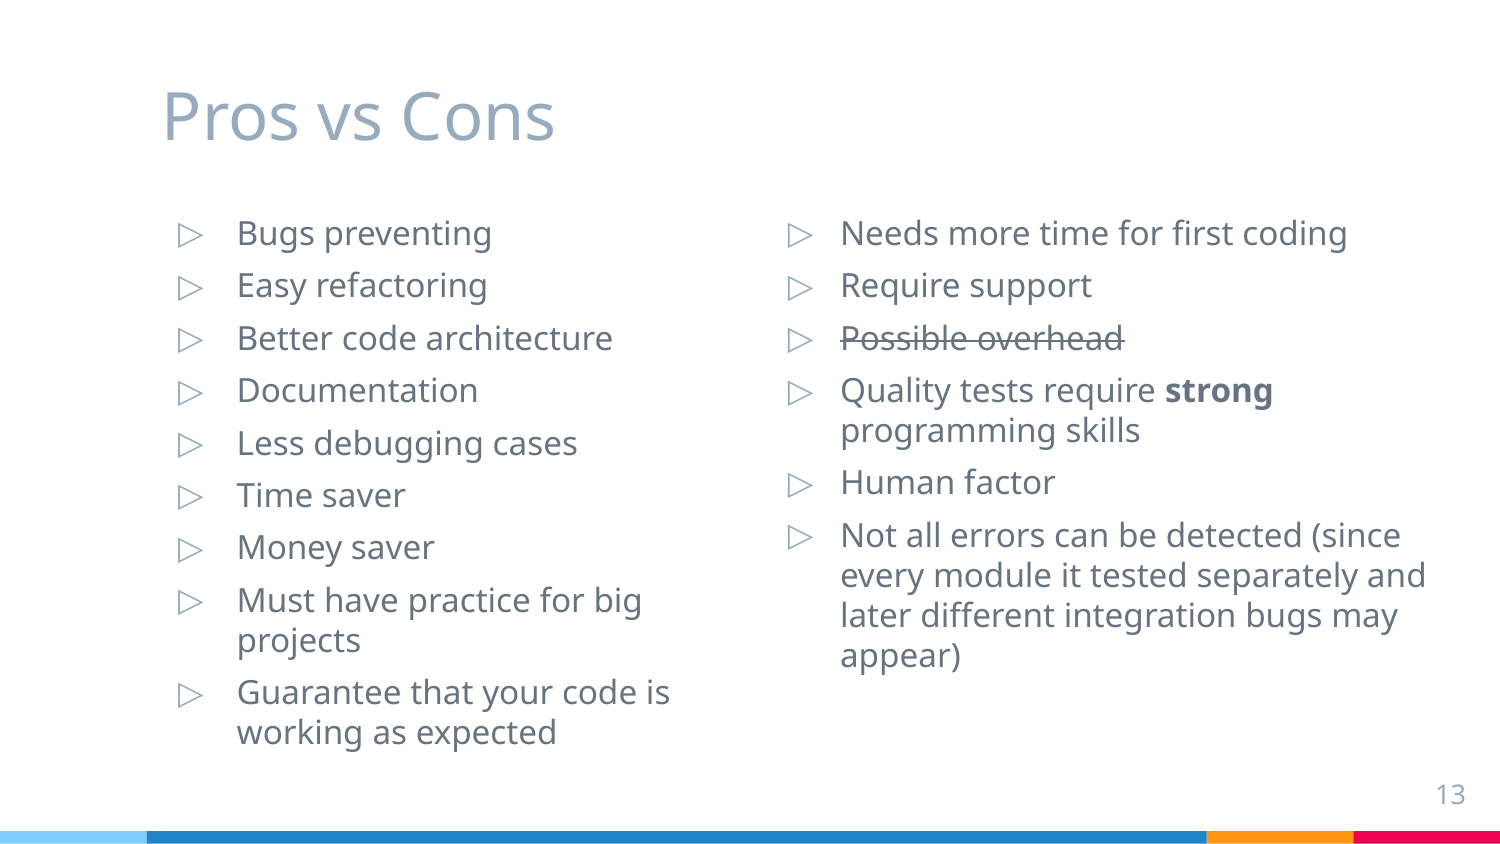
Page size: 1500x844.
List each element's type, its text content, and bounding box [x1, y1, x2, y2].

list Bugs preventing Easy refactoring Better code architecture Documentation Less debugging cases Time saver Money saver Must have practice for big projects Guarantee that your code is working as expected [146, 196, 750, 808]
list Needs more time for first coding Require support Possible overhead Quality tests require strong programming skills Human factor Not all errors can be detected (since every module it tested separately and later different integration bugs may appear) [750, 196, 1465, 808]
title Pros vs Cons [146, 58, 1207, 196]
slide_number 13 [1391, 770, 1482, 822]
